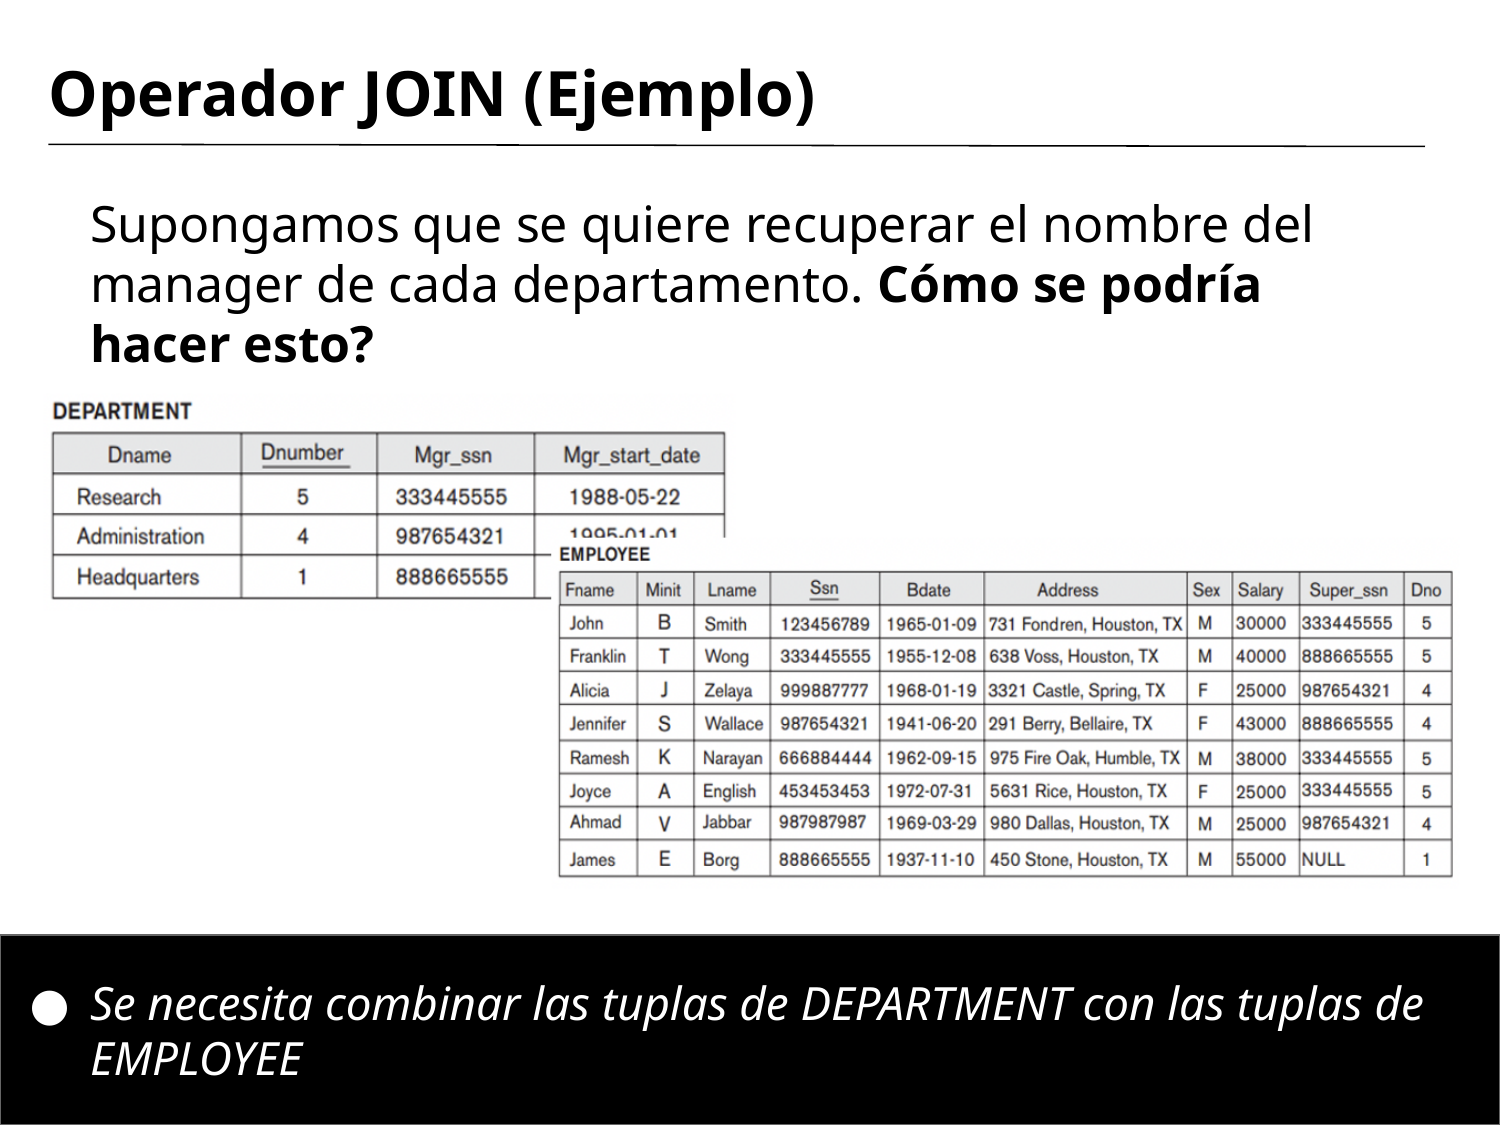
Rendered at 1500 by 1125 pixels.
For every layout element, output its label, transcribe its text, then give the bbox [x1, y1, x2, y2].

title Operador JOIN (Ejemplo) [33, 32, 1384, 145]
list Supongamos que se quiere recuperar el nombre del manager de cada departamento. Cómo se podría hacer esto? [75, 177, 1384, 331]
picture [24, 377, 1476, 897]
text_box Se necesita combinar las tuplas de DEPARTMENT con las tuplas de EMPLOYEE [0, 934, 1500, 1125]
